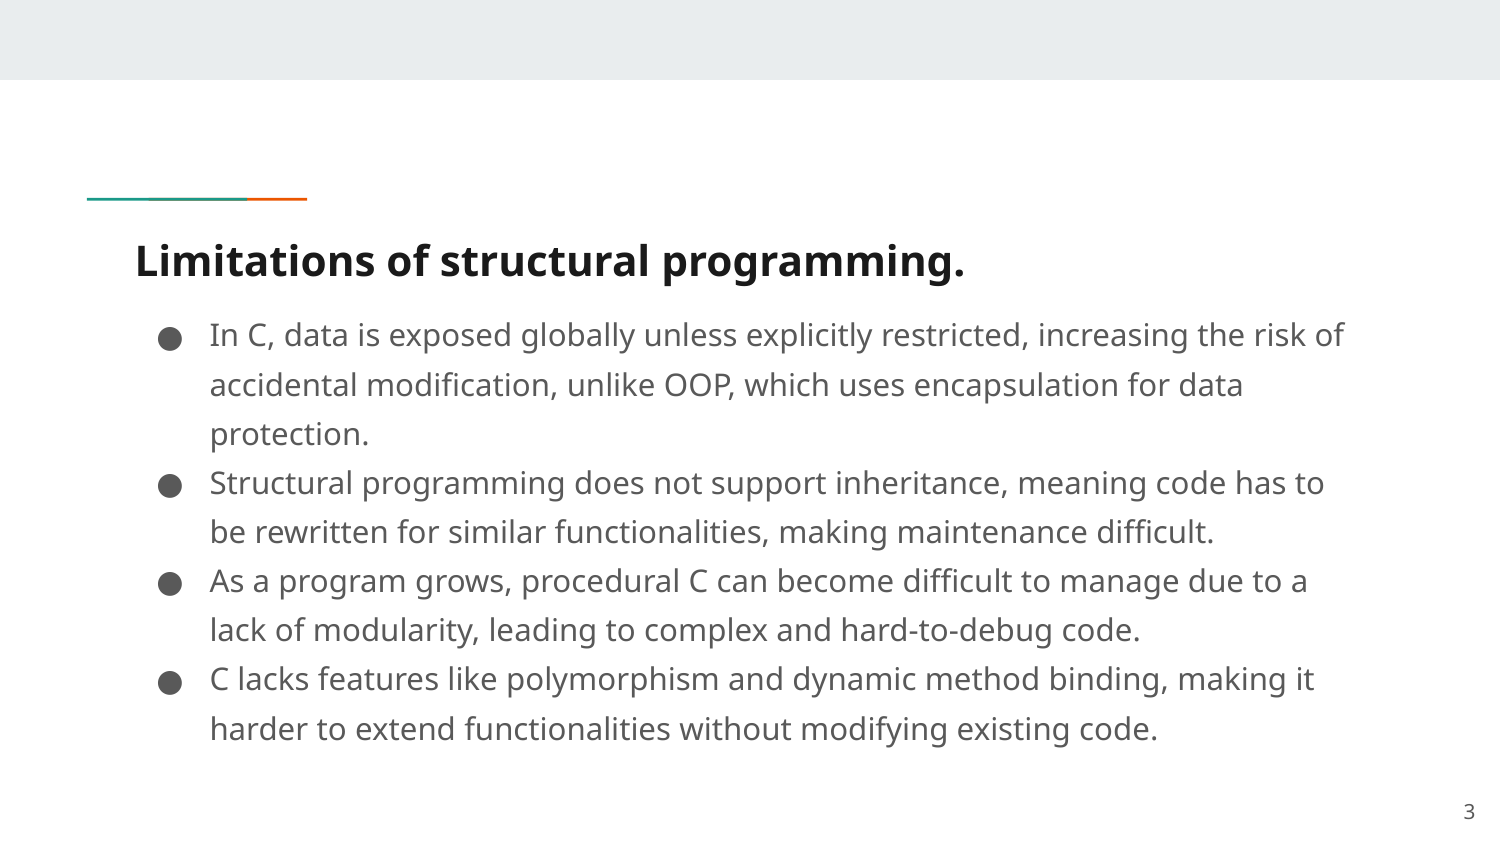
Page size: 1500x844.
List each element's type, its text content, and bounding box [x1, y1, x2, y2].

slide_number ‹#› [1400, 779, 1491, 844]
list In C, data is exposed globally unless explicitly restricted, increasing the risk of accidental modification, unlike OOP, which uses encapsulation for data protection. Structural programming does not support inheritance, meaning code has to be rewritten for similar functionalities, making maintenance difficult. As a program grows, procedural C can become difficult to manage due to a lack of modularity, leading to complex and hard-to-debug code. C lacks features like polymorphism and dynamic method binding, making it harder to extend functionalities without modifying existing code. [119, 292, 1381, 800]
title Limitations of structural programming. [119, 216, 1381, 292]
